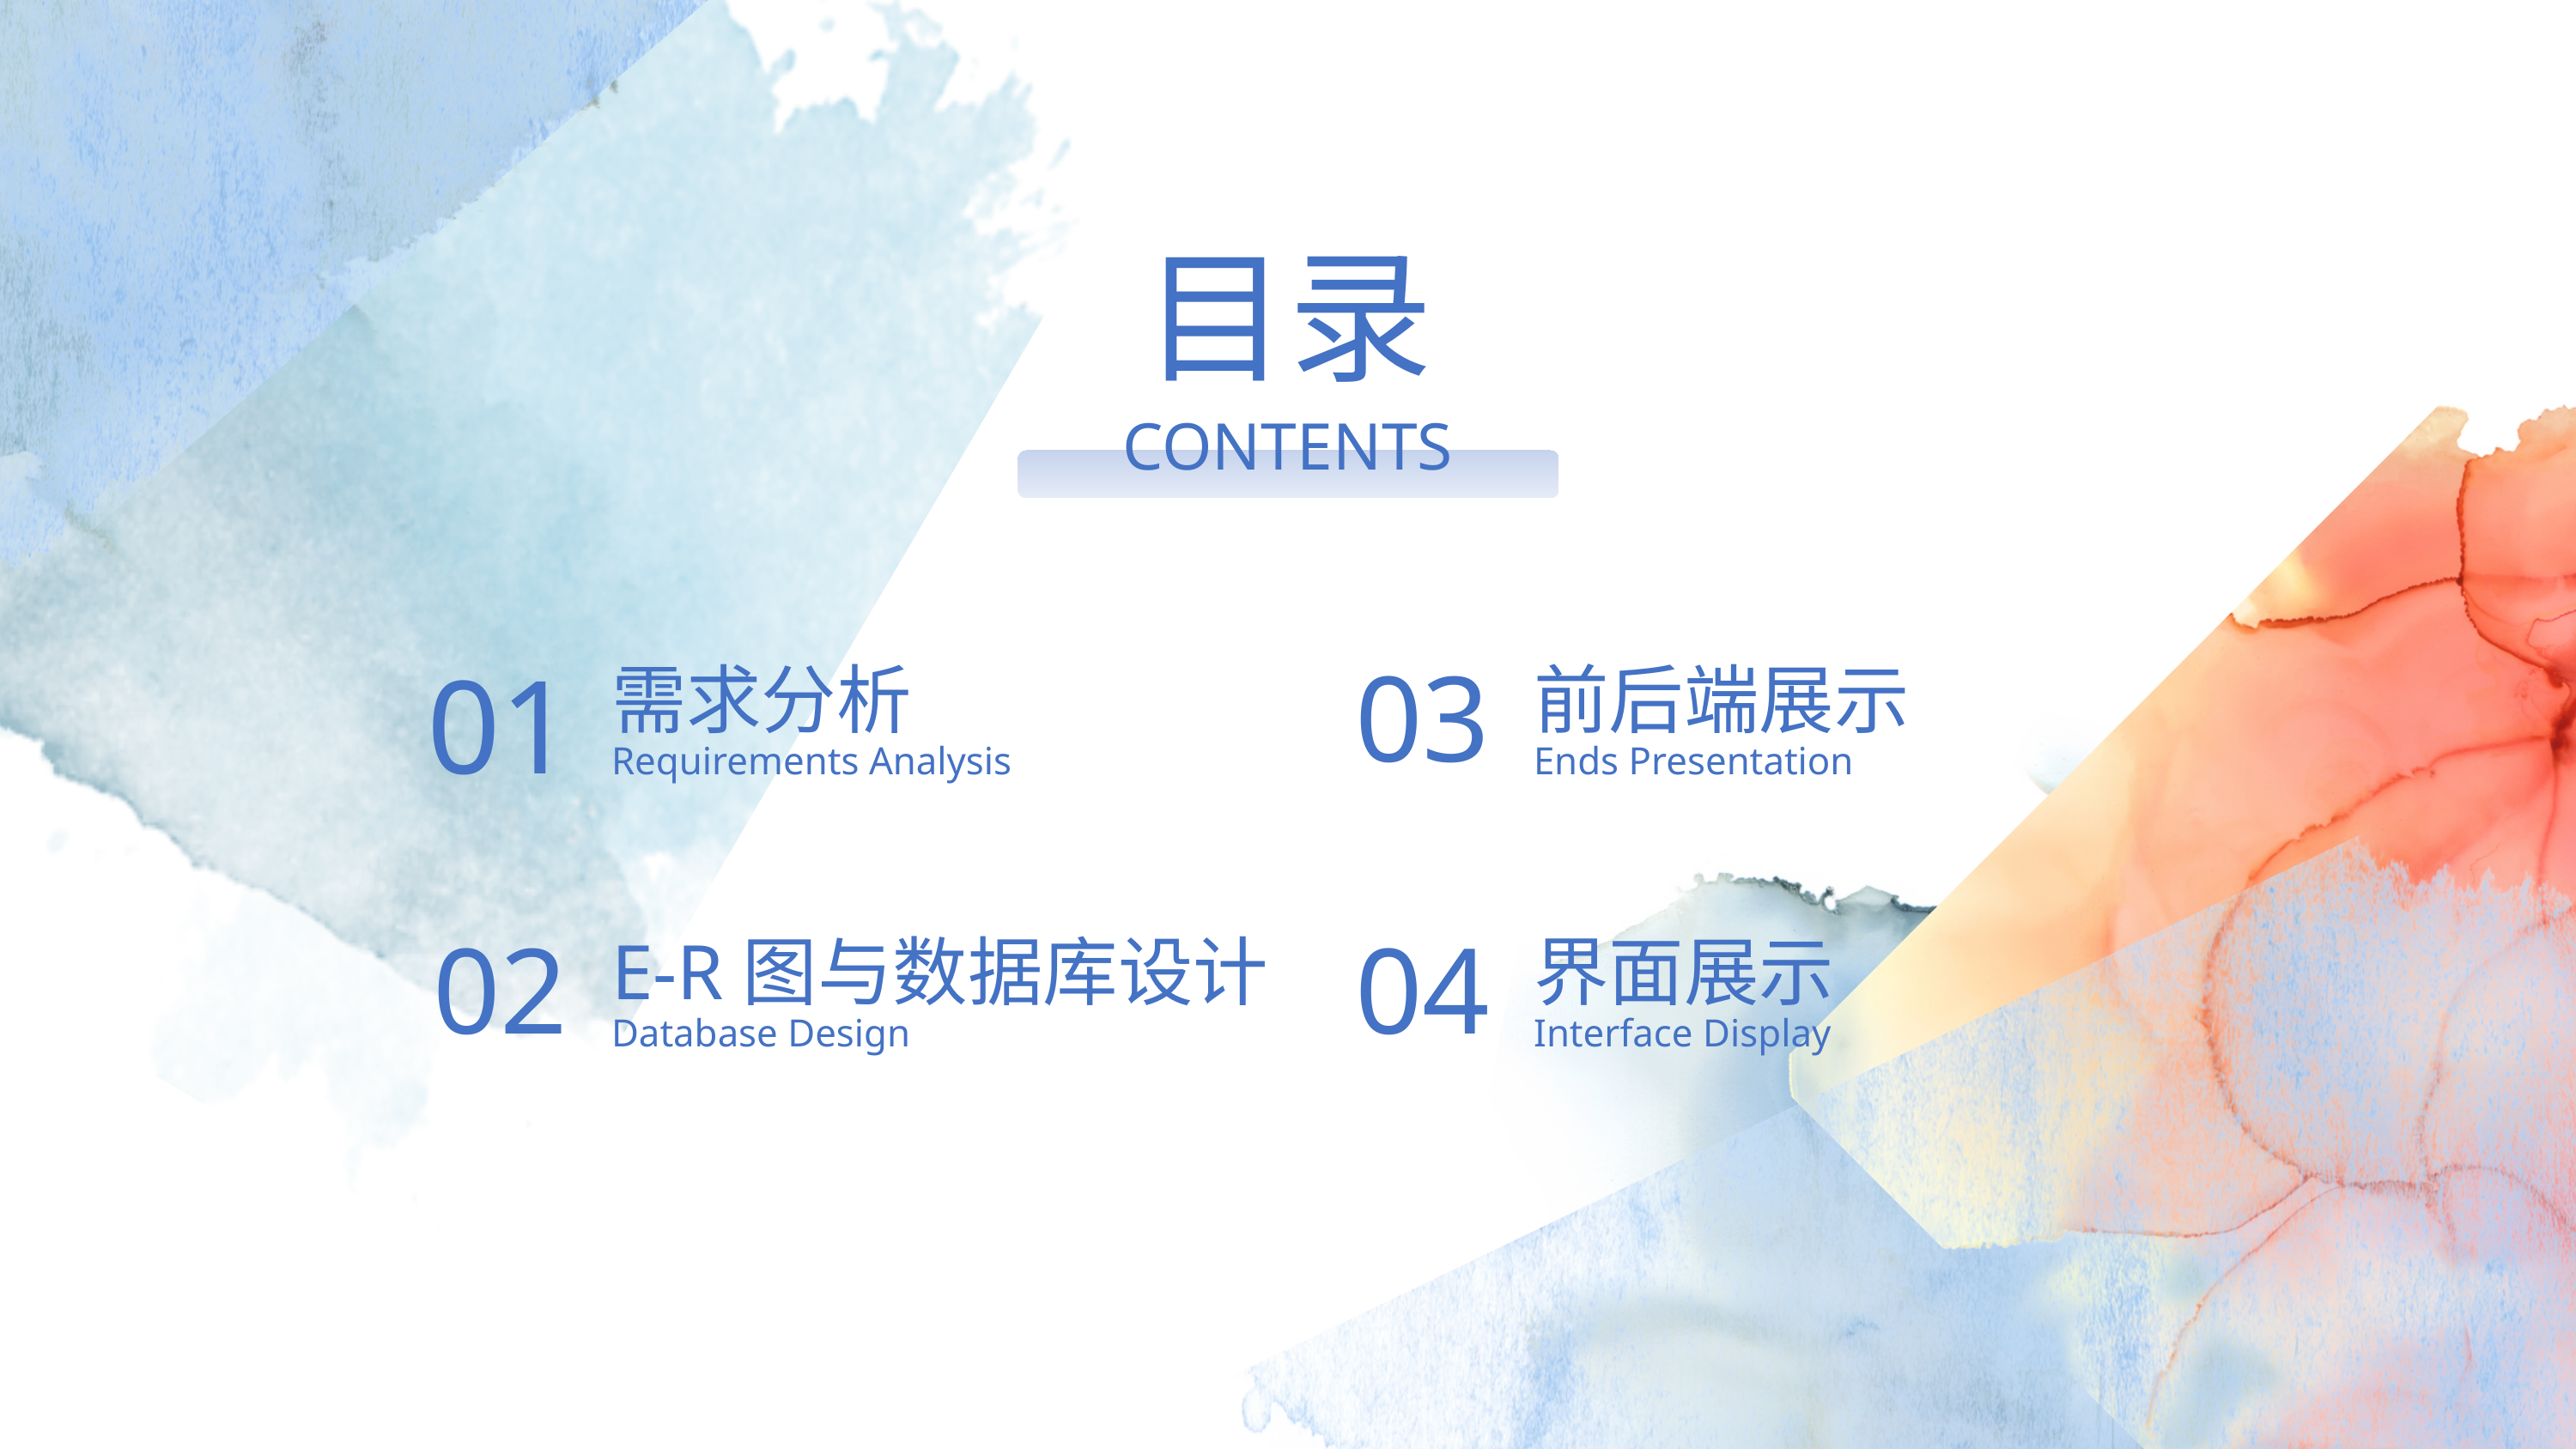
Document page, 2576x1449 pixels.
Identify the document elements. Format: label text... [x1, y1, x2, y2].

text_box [1064, 286, 2576, 1449]
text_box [0, 0, 1238, 1270]
text_box 目录 [1244, 225, 1484, 283]
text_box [1017, 449, 1559, 498]
